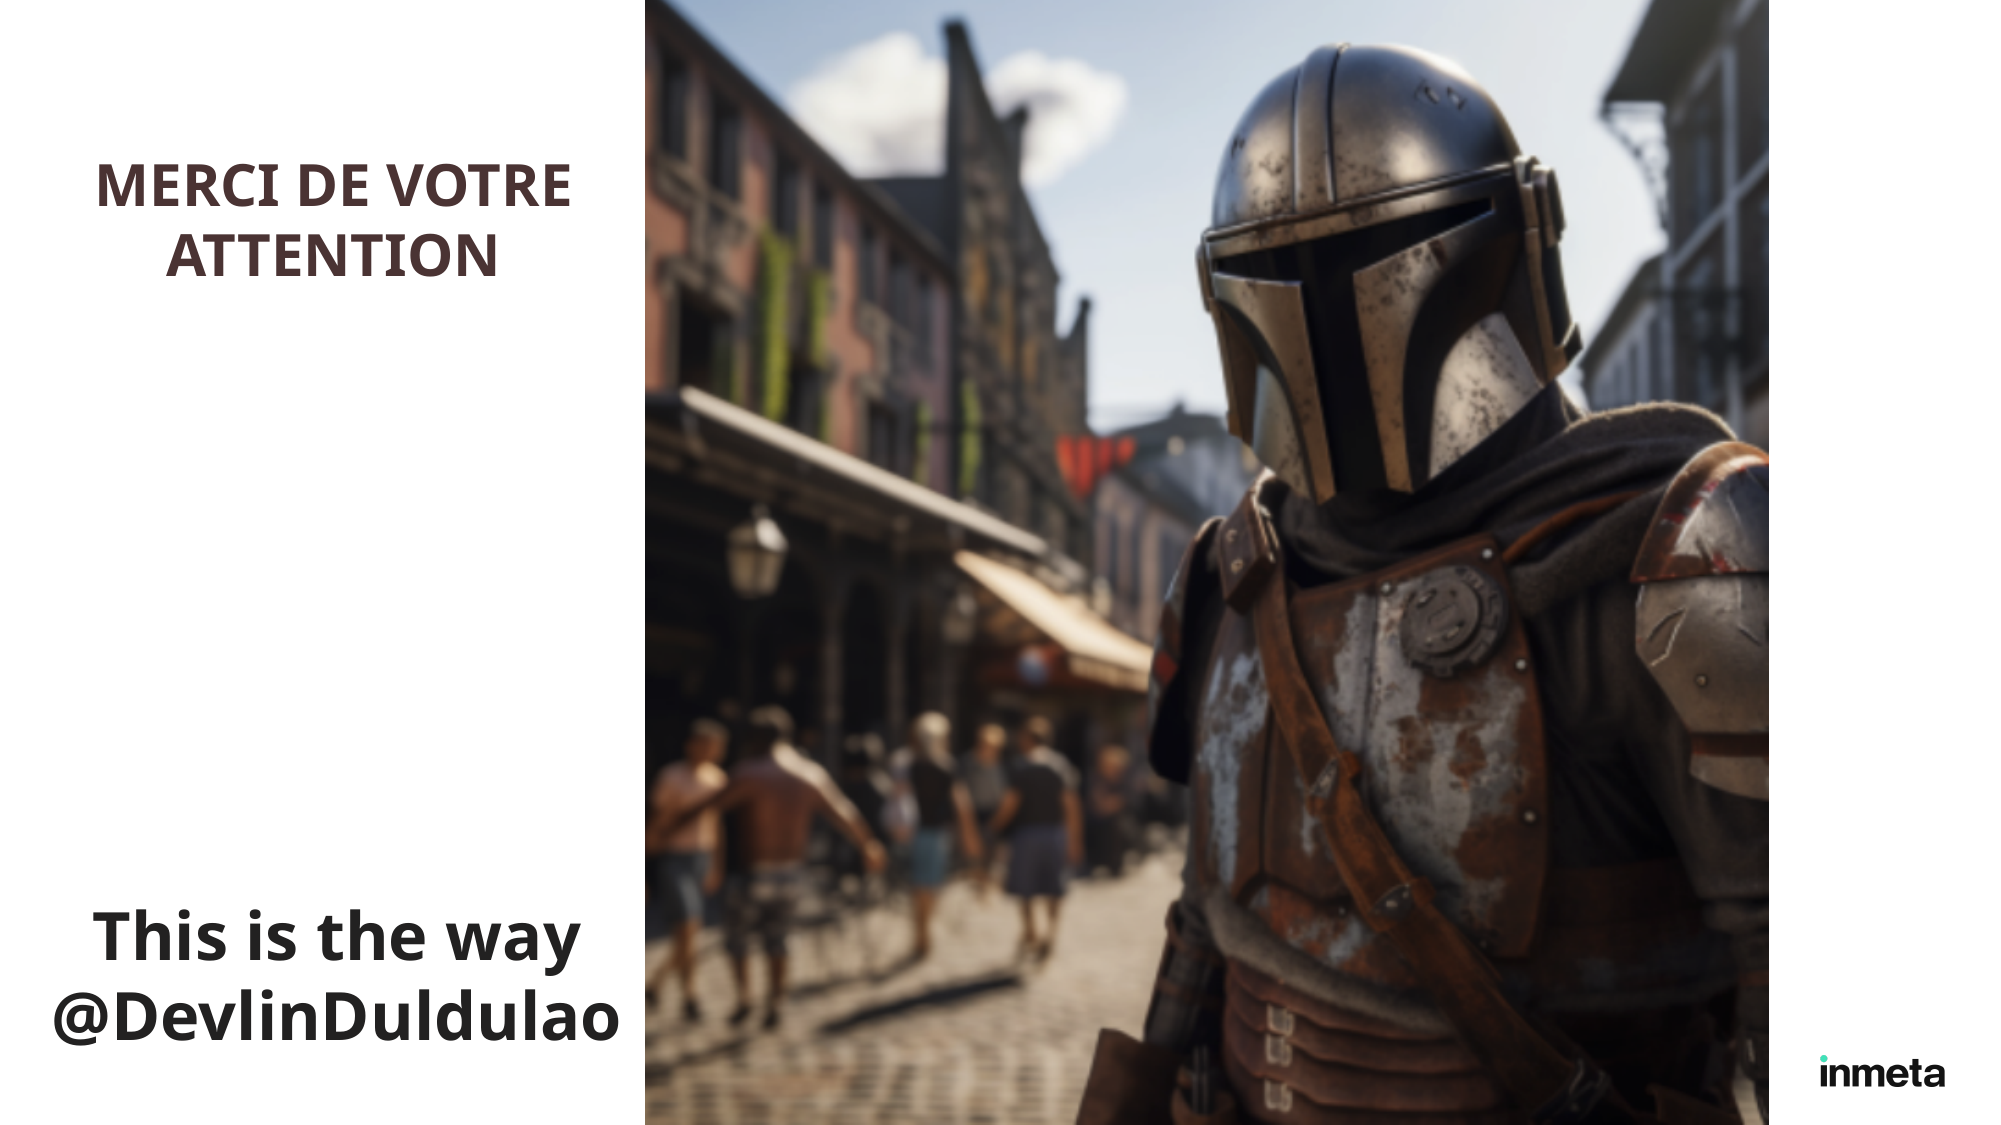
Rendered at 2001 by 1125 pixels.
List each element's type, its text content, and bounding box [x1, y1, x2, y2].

title This is the way @DevlinDuldulao [28, 886, 645, 1065]
picture [1820, 1055, 1945, 1087]
picture [645, 0, 1769, 1125]
list Merci de votre attention [25, 149, 643, 296]
